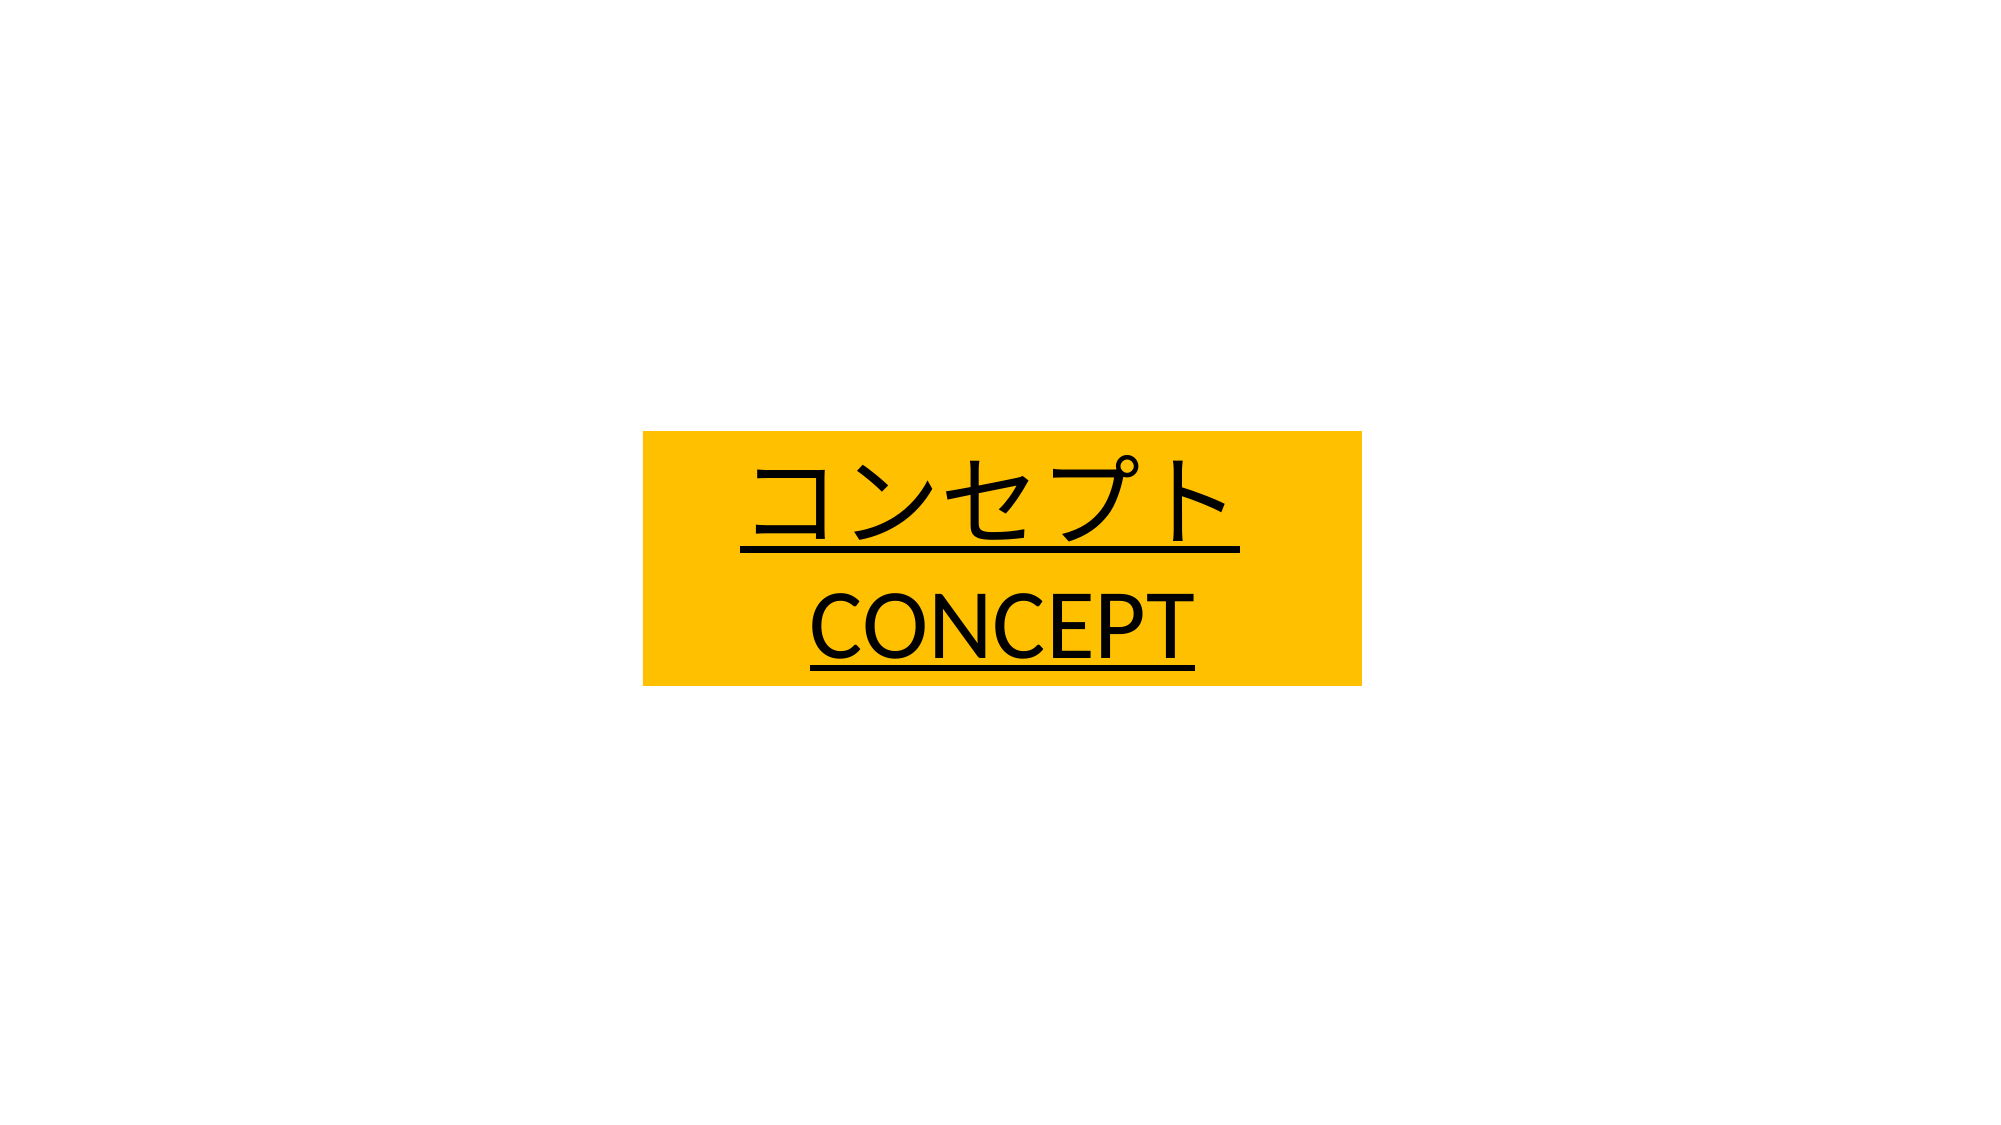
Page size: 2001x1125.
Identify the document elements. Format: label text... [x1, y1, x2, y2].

text_box コンセプトCONCEPT [642, 431, 1362, 686]
